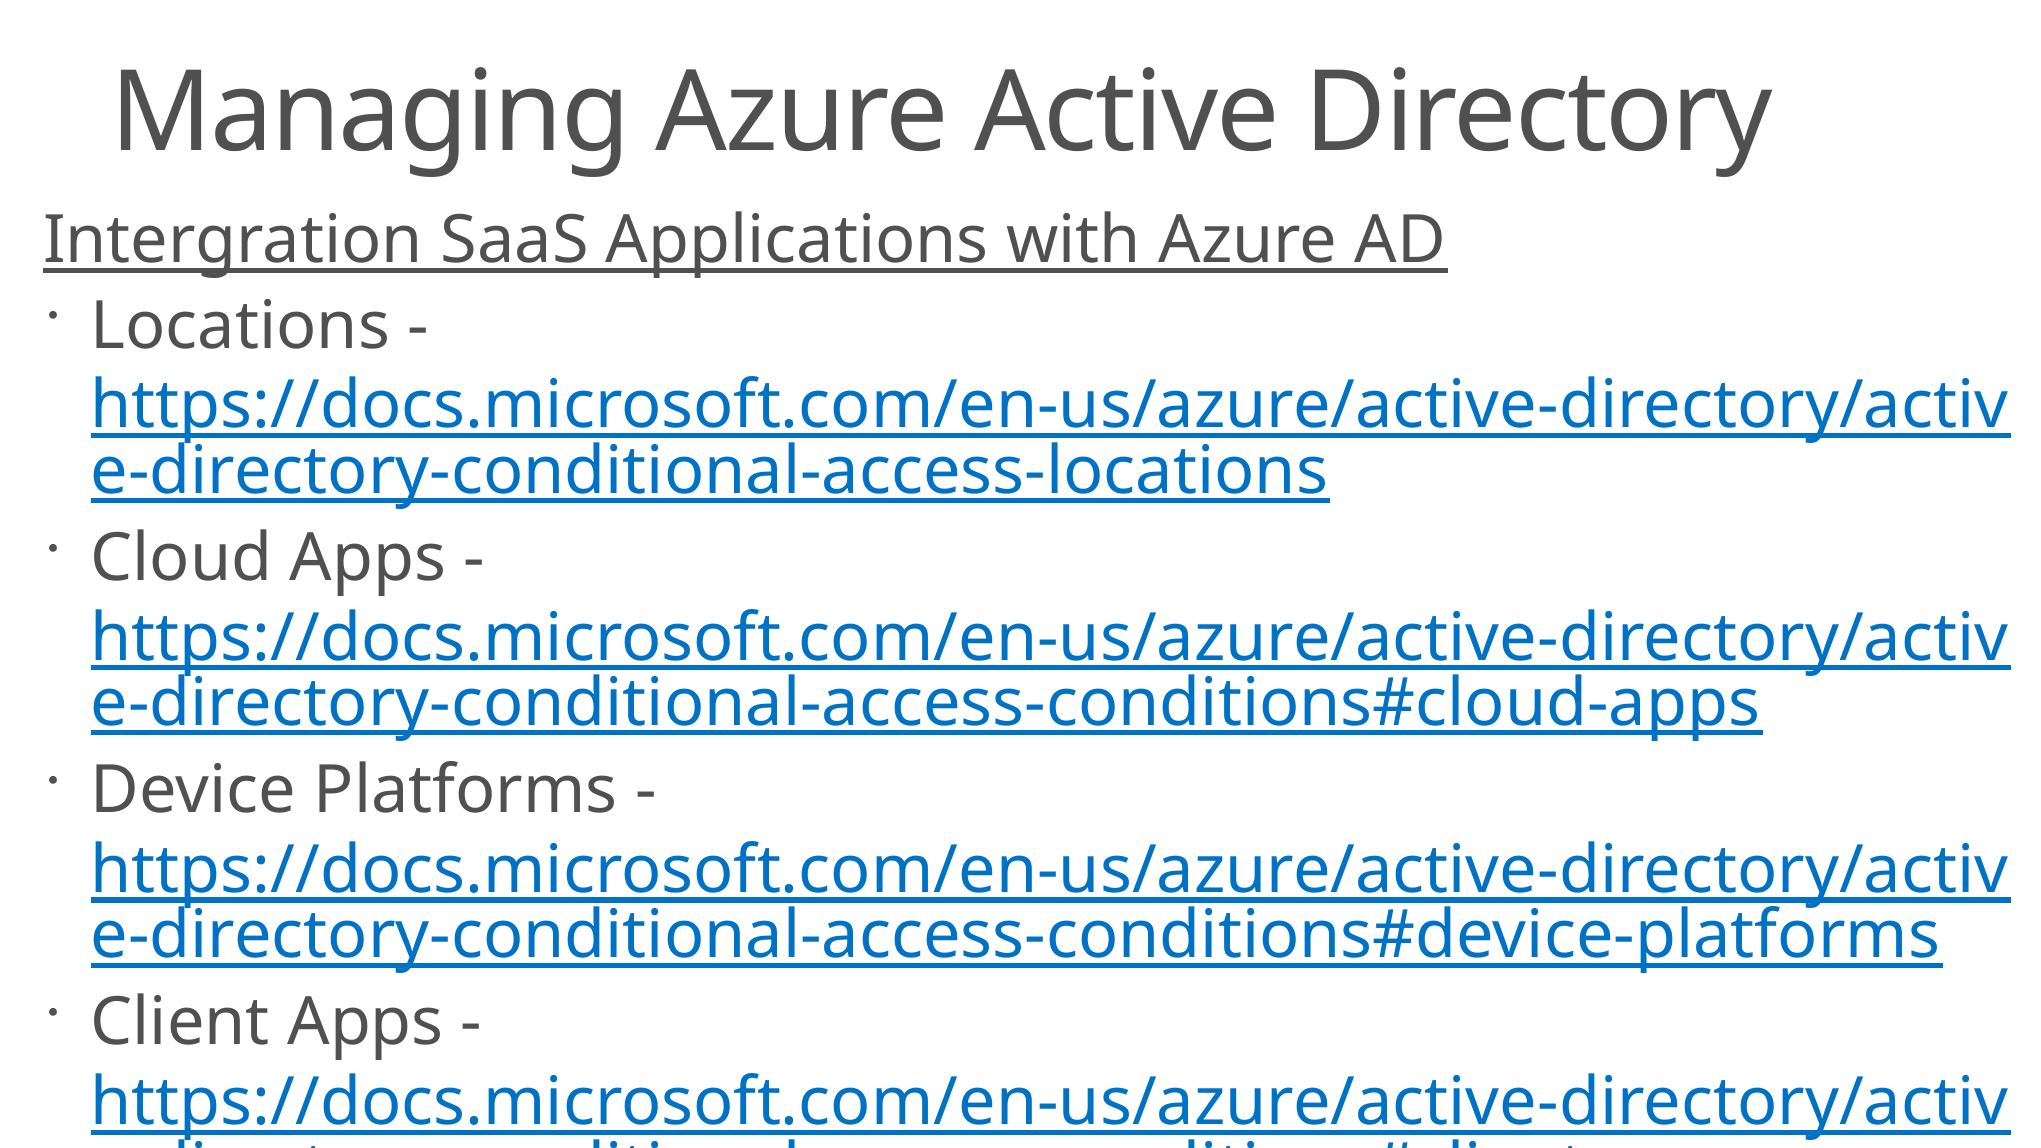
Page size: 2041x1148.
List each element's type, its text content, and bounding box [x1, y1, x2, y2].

list Intergration SaaS Applications with Azure AD Locations - https://docs.microsoft.com/en-us/azure/active-directory/active-directory-conditional-access-locations Cloud Apps - https://docs.microsoft.com/en-us/azure/active-directory/active-directory-conditional-access-conditions#cloud-apps Device Platforms - https://docs.microsoft.com/en-us/azure/active-directory/active-directory-conditional-access-conditions#device-platforms Client Apps - https://docs.microsoft.com/en-us/azure/active-directory/active-directory-conditional-access-conditions#client-apps Quickstart [13, 181, 2041, 1148]
title Managing Azure Active Directory [86, 38, 1953, 165]
